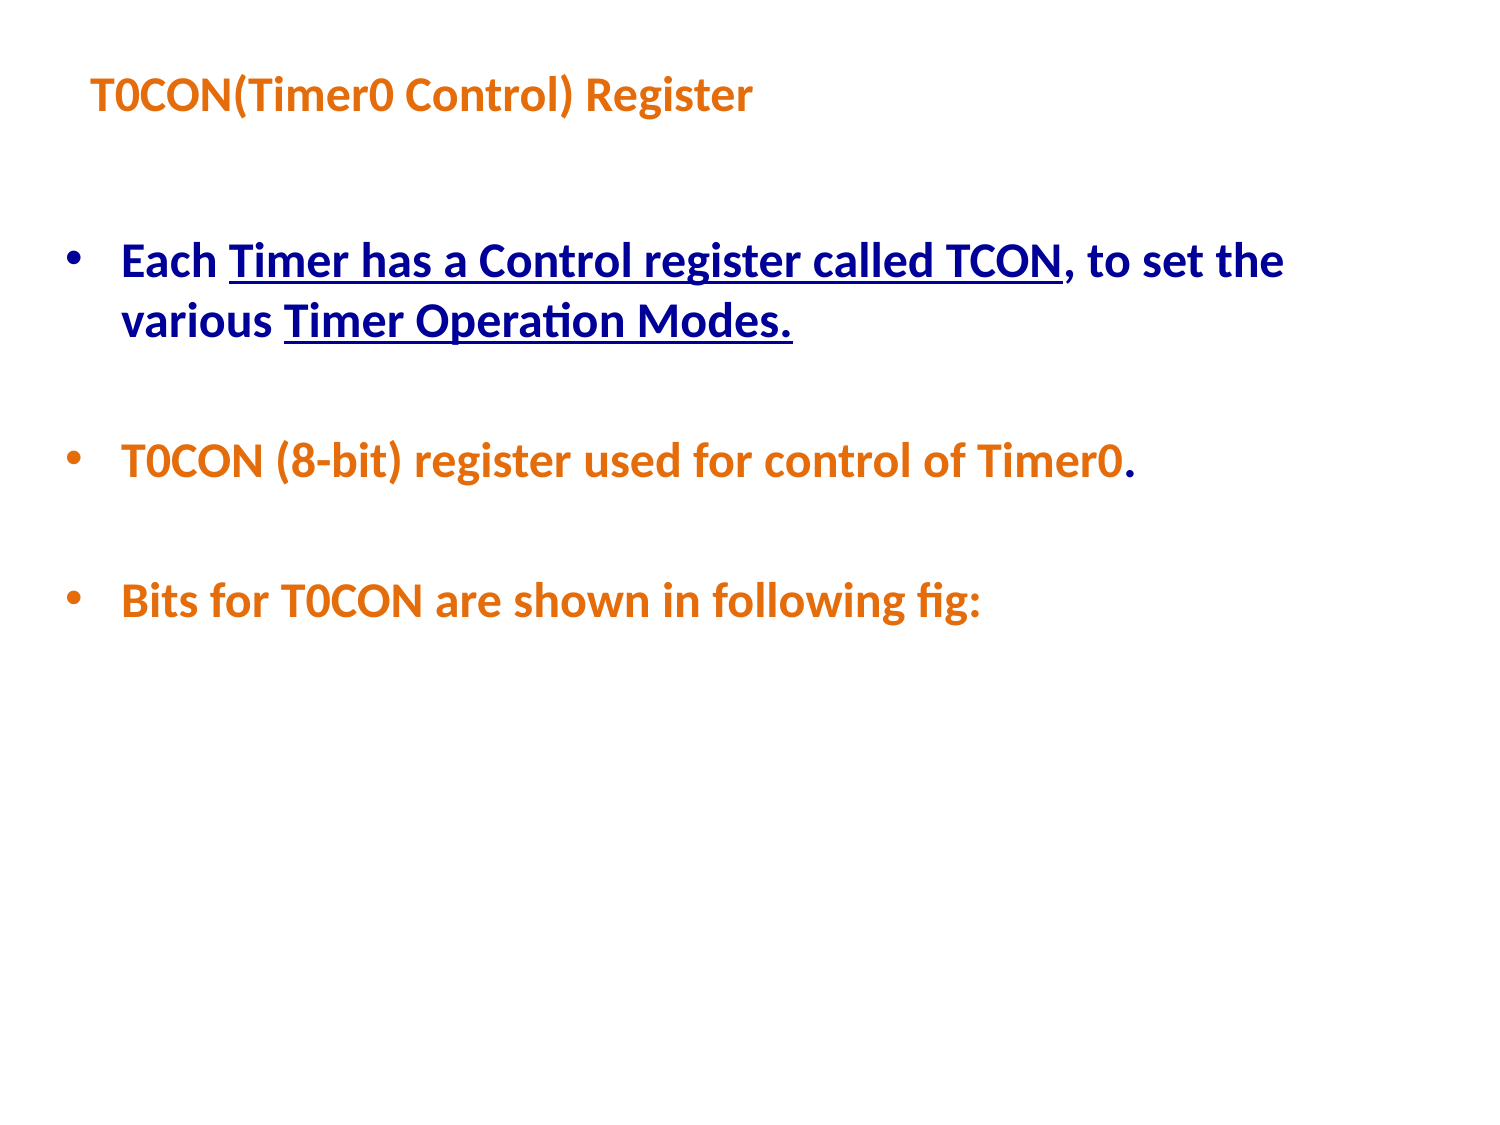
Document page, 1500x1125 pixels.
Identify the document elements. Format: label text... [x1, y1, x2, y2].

title T0CON(Timer0 Control) Register [75, 45, 1425, 138]
list Each Timer has a Control register called TCON, to set the various Timer Operation Modes. T0CON (8-bit) register used for control of Timer0. Bits for T0CON are shown in following fig: [50, 149, 1425, 1050]
